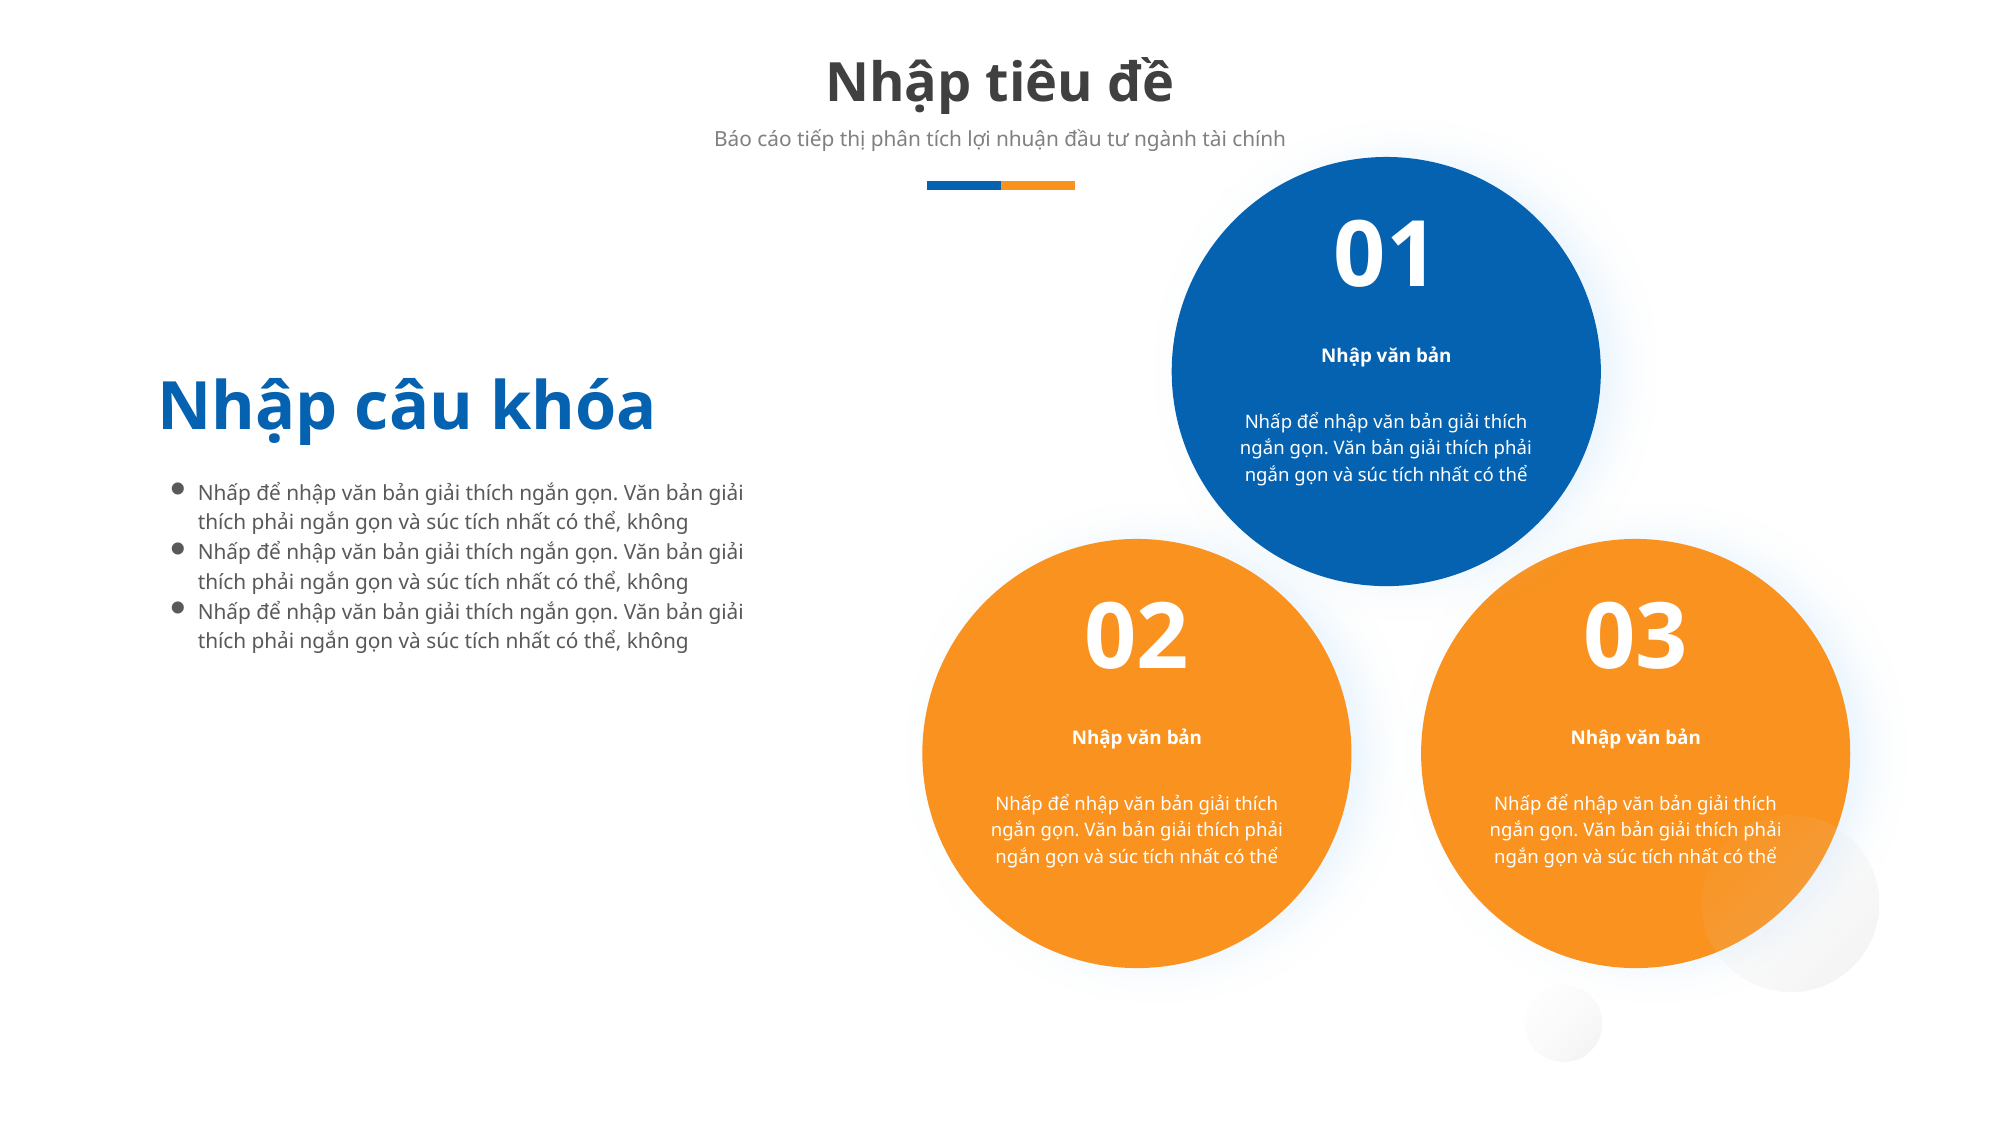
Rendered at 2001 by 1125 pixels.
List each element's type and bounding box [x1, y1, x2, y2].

text_box [142, 156, 1879, 1062]
text_box [542, 39, 1458, 186]
